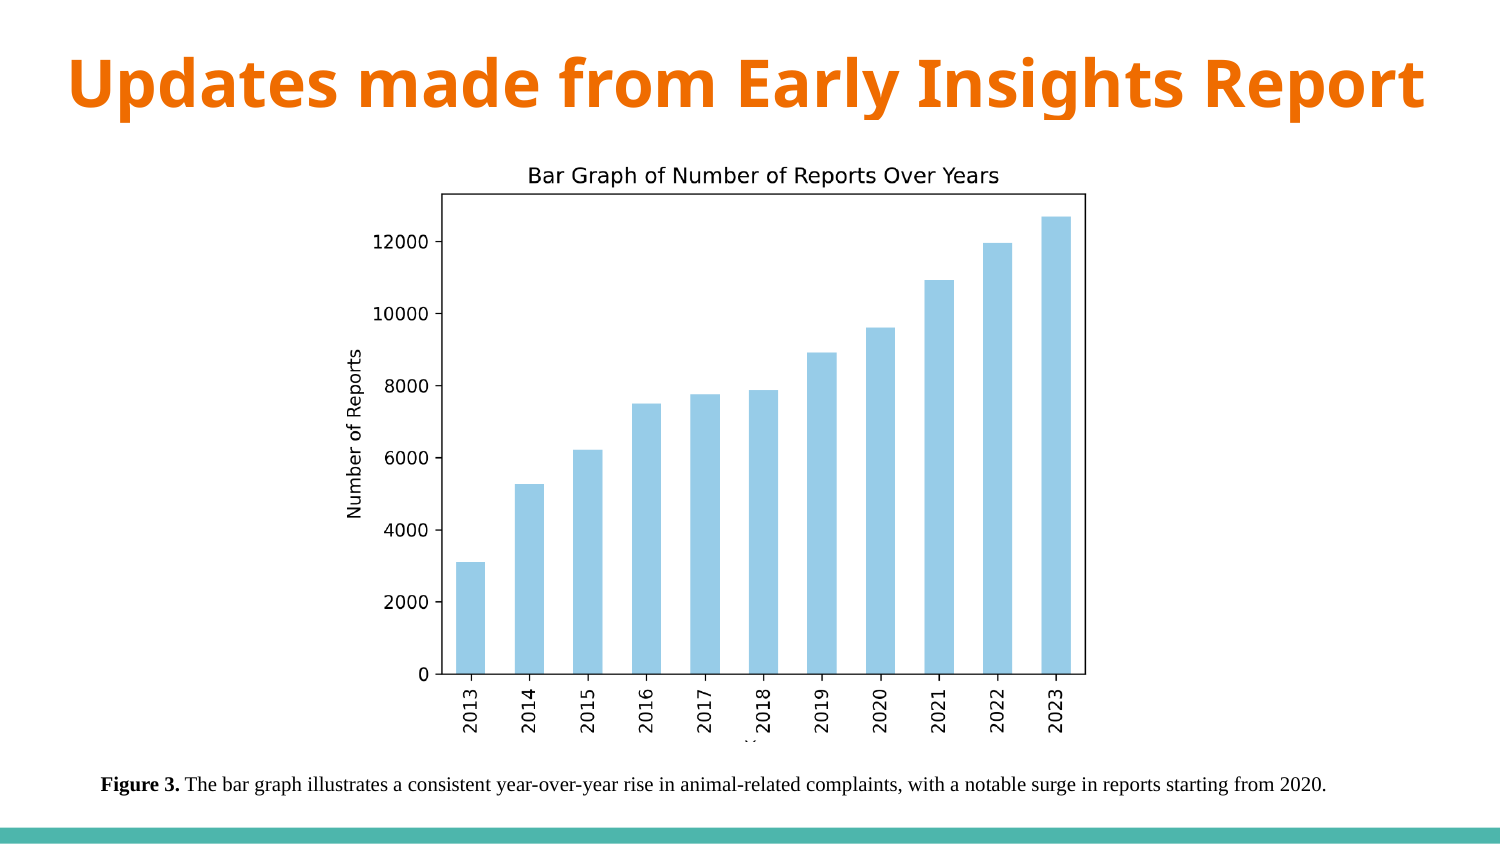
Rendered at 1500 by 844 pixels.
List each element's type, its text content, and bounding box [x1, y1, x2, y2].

picture [339, 120, 1161, 742]
title Updates made from Early Insights Report [51, 26, 1449, 143]
text_box Figure 3. The bar graph illustrates a consistent year-over-year rise in animal-related complaints, with a notable surge in reports starting from 2020. [85, 751, 1500, 807]
